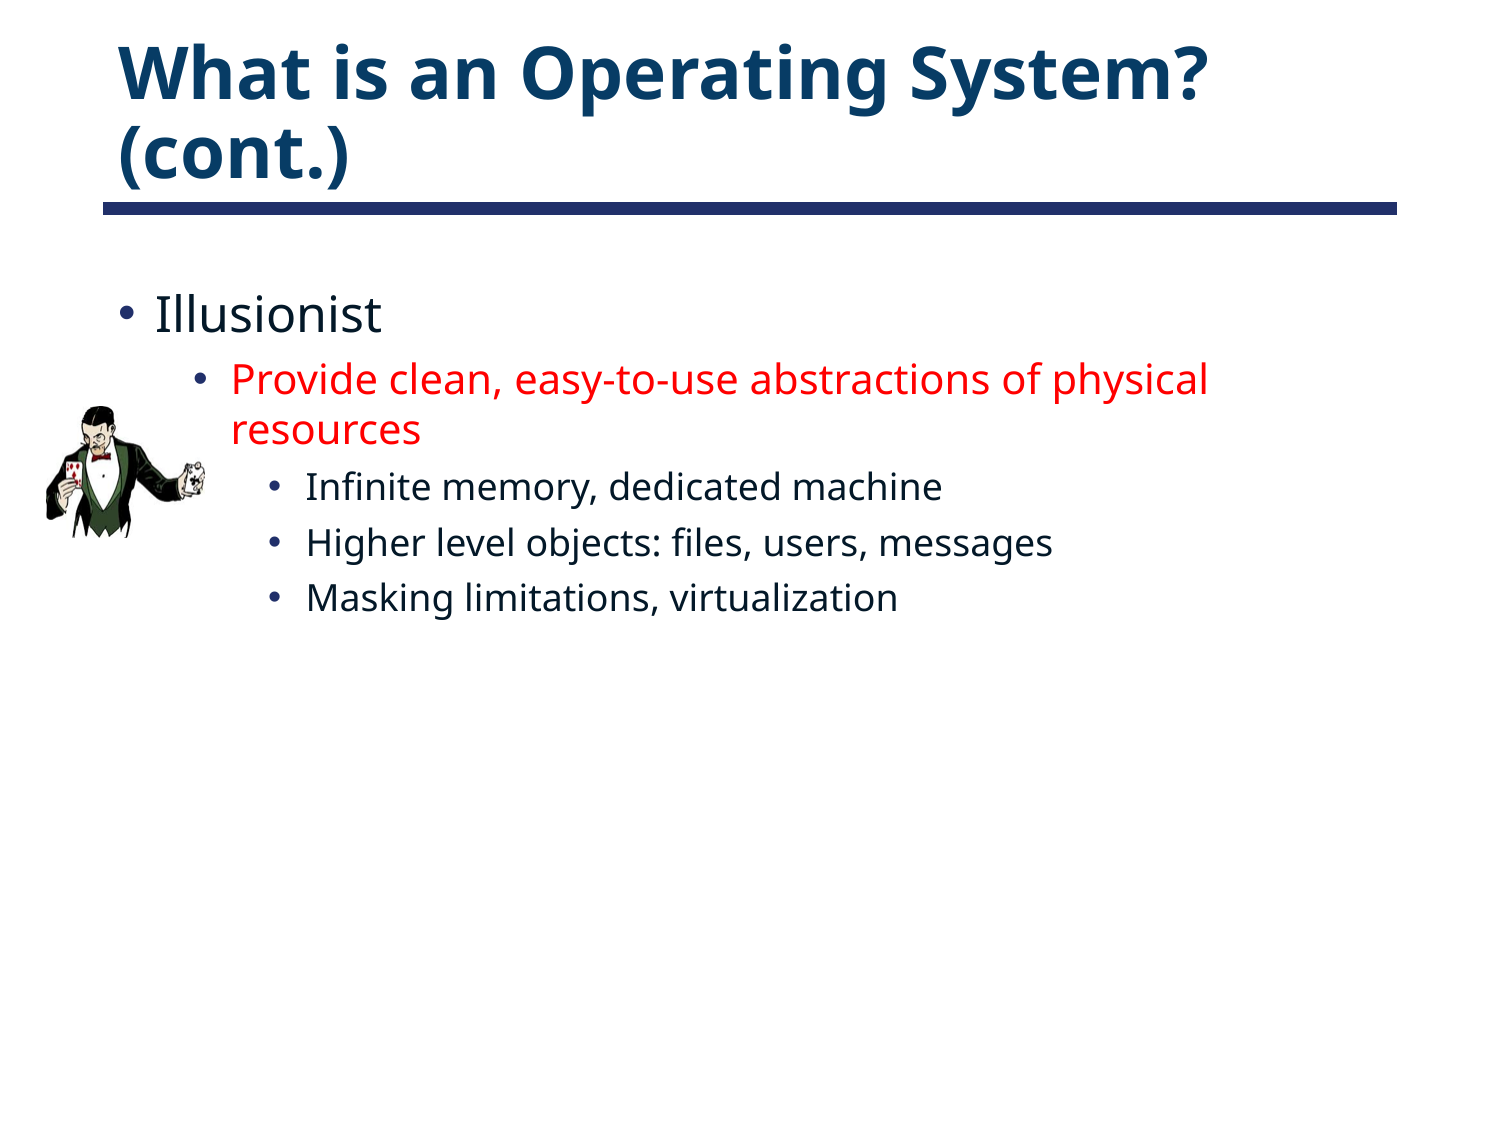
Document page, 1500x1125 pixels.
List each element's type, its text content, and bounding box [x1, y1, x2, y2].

list Illusionist Provide clean, easy-to-use abstractions of physical resources Infinite memory, dedicated machine Higher level objects: files, users, messages Masking limitations, virtualization [103, 275, 1397, 1091]
title What is an Operating System? (cont.) [103, 34, 1397, 197]
picture [46, 406, 205, 538]
